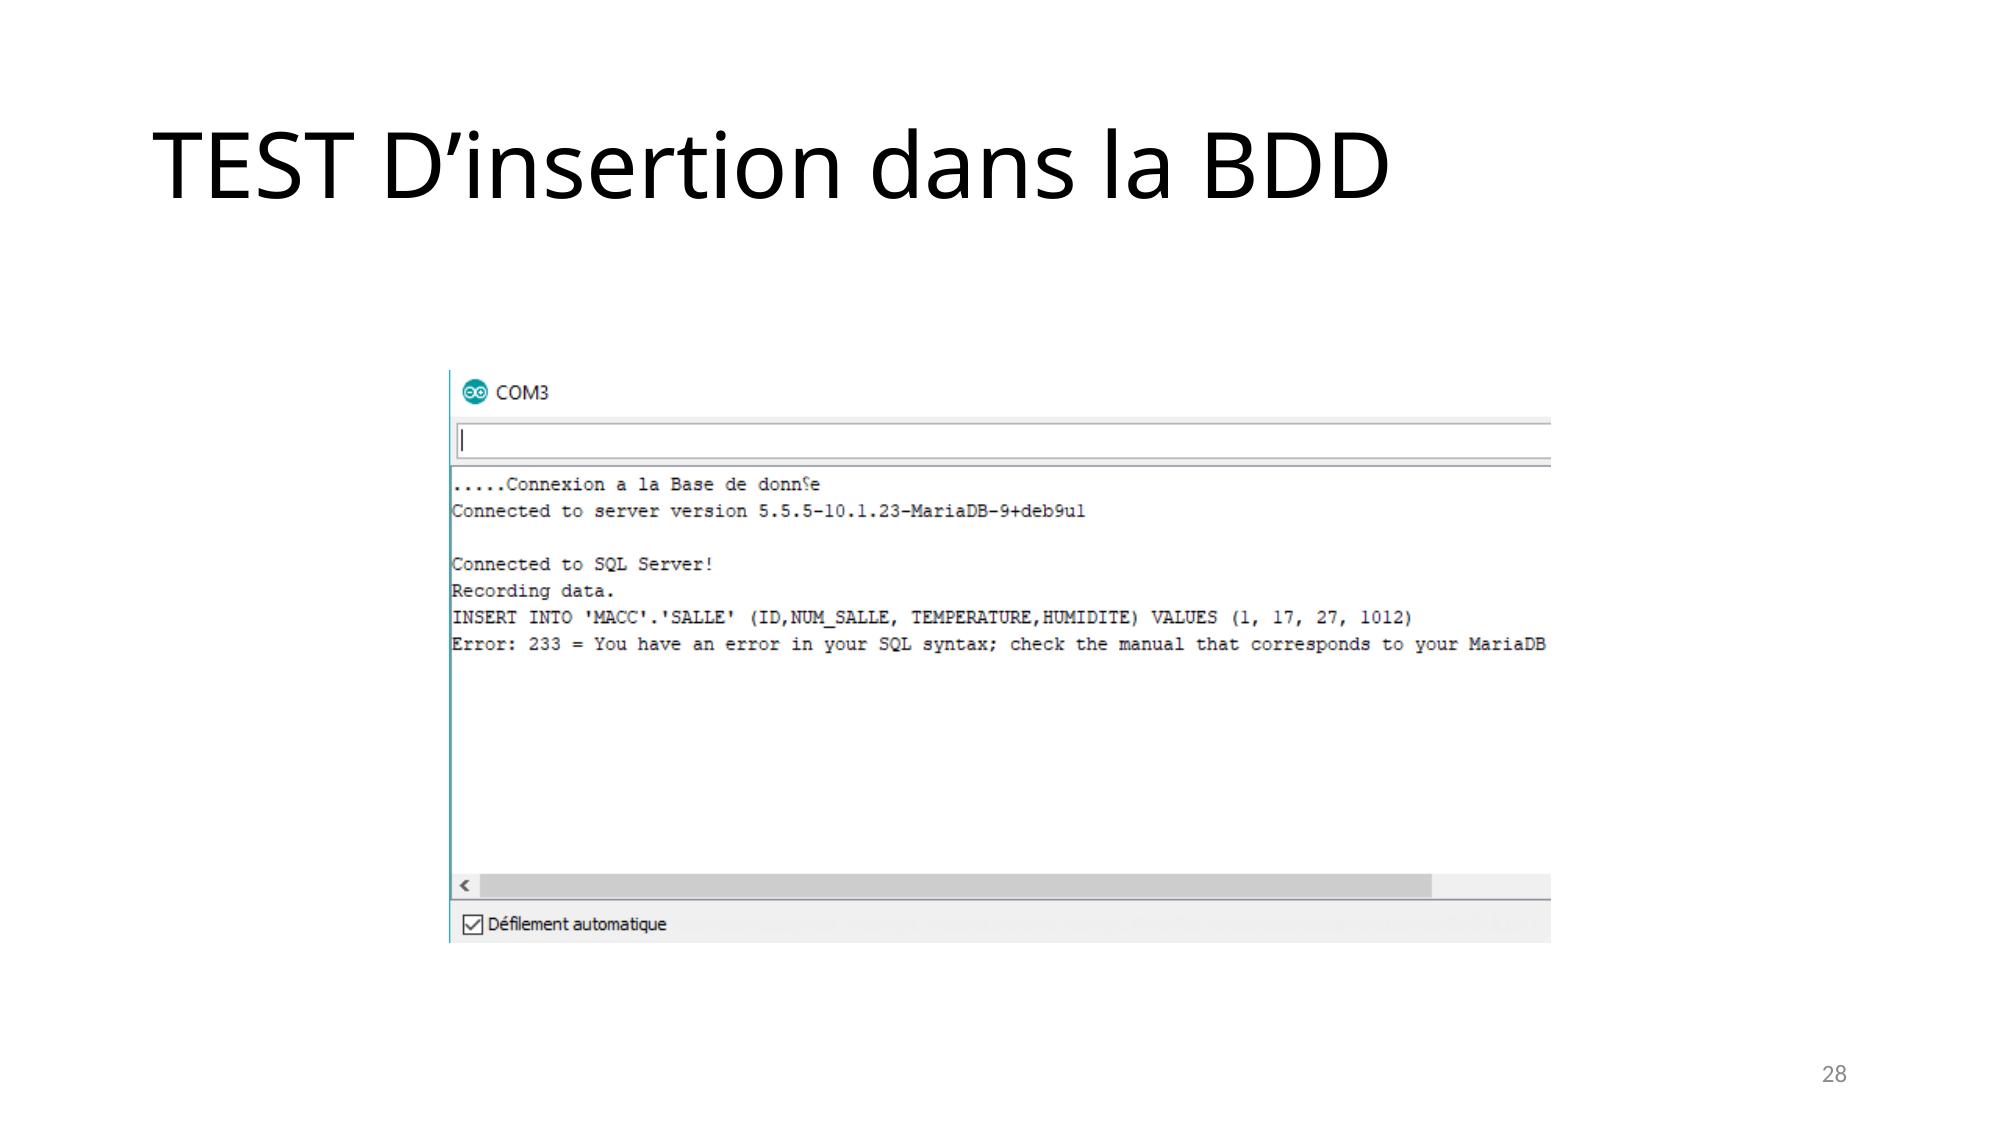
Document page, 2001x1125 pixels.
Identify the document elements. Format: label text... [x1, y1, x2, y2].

slide_number 28 [1412, 1042, 1863, 1103]
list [449, 370, 1551, 943]
title TEST D’insertion dans la BDD [137, 59, 1863, 278]
